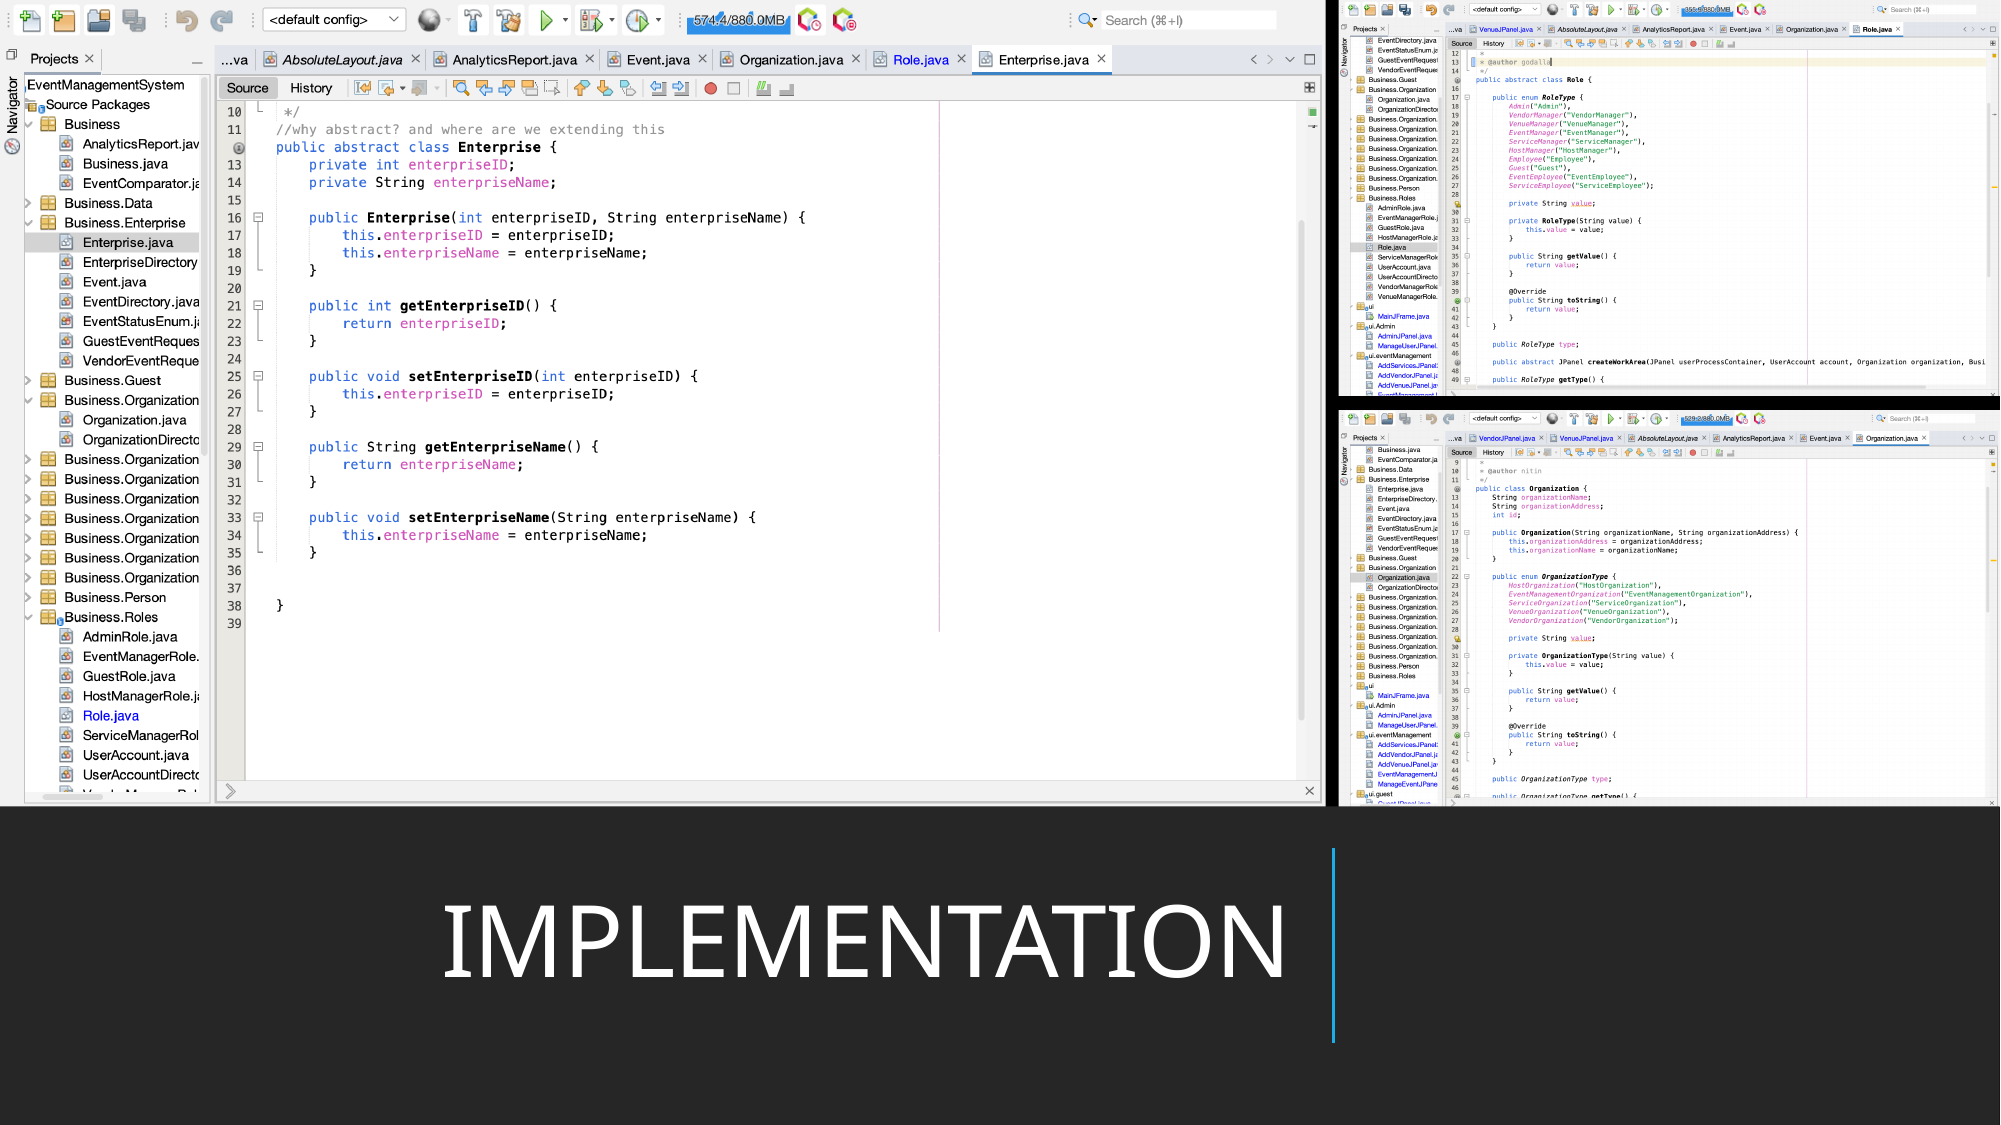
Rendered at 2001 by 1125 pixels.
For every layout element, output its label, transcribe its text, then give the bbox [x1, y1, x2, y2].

picture [1338, 0, 2001, 396]
picture [1338, 410, 2000, 807]
text_box [0, 808, 2000, 1125]
title IMPLEMENTATION [135, 840, 1307, 1050]
text_box [1335, 399, 2000, 411]
picture [0, 0, 1327, 807]
